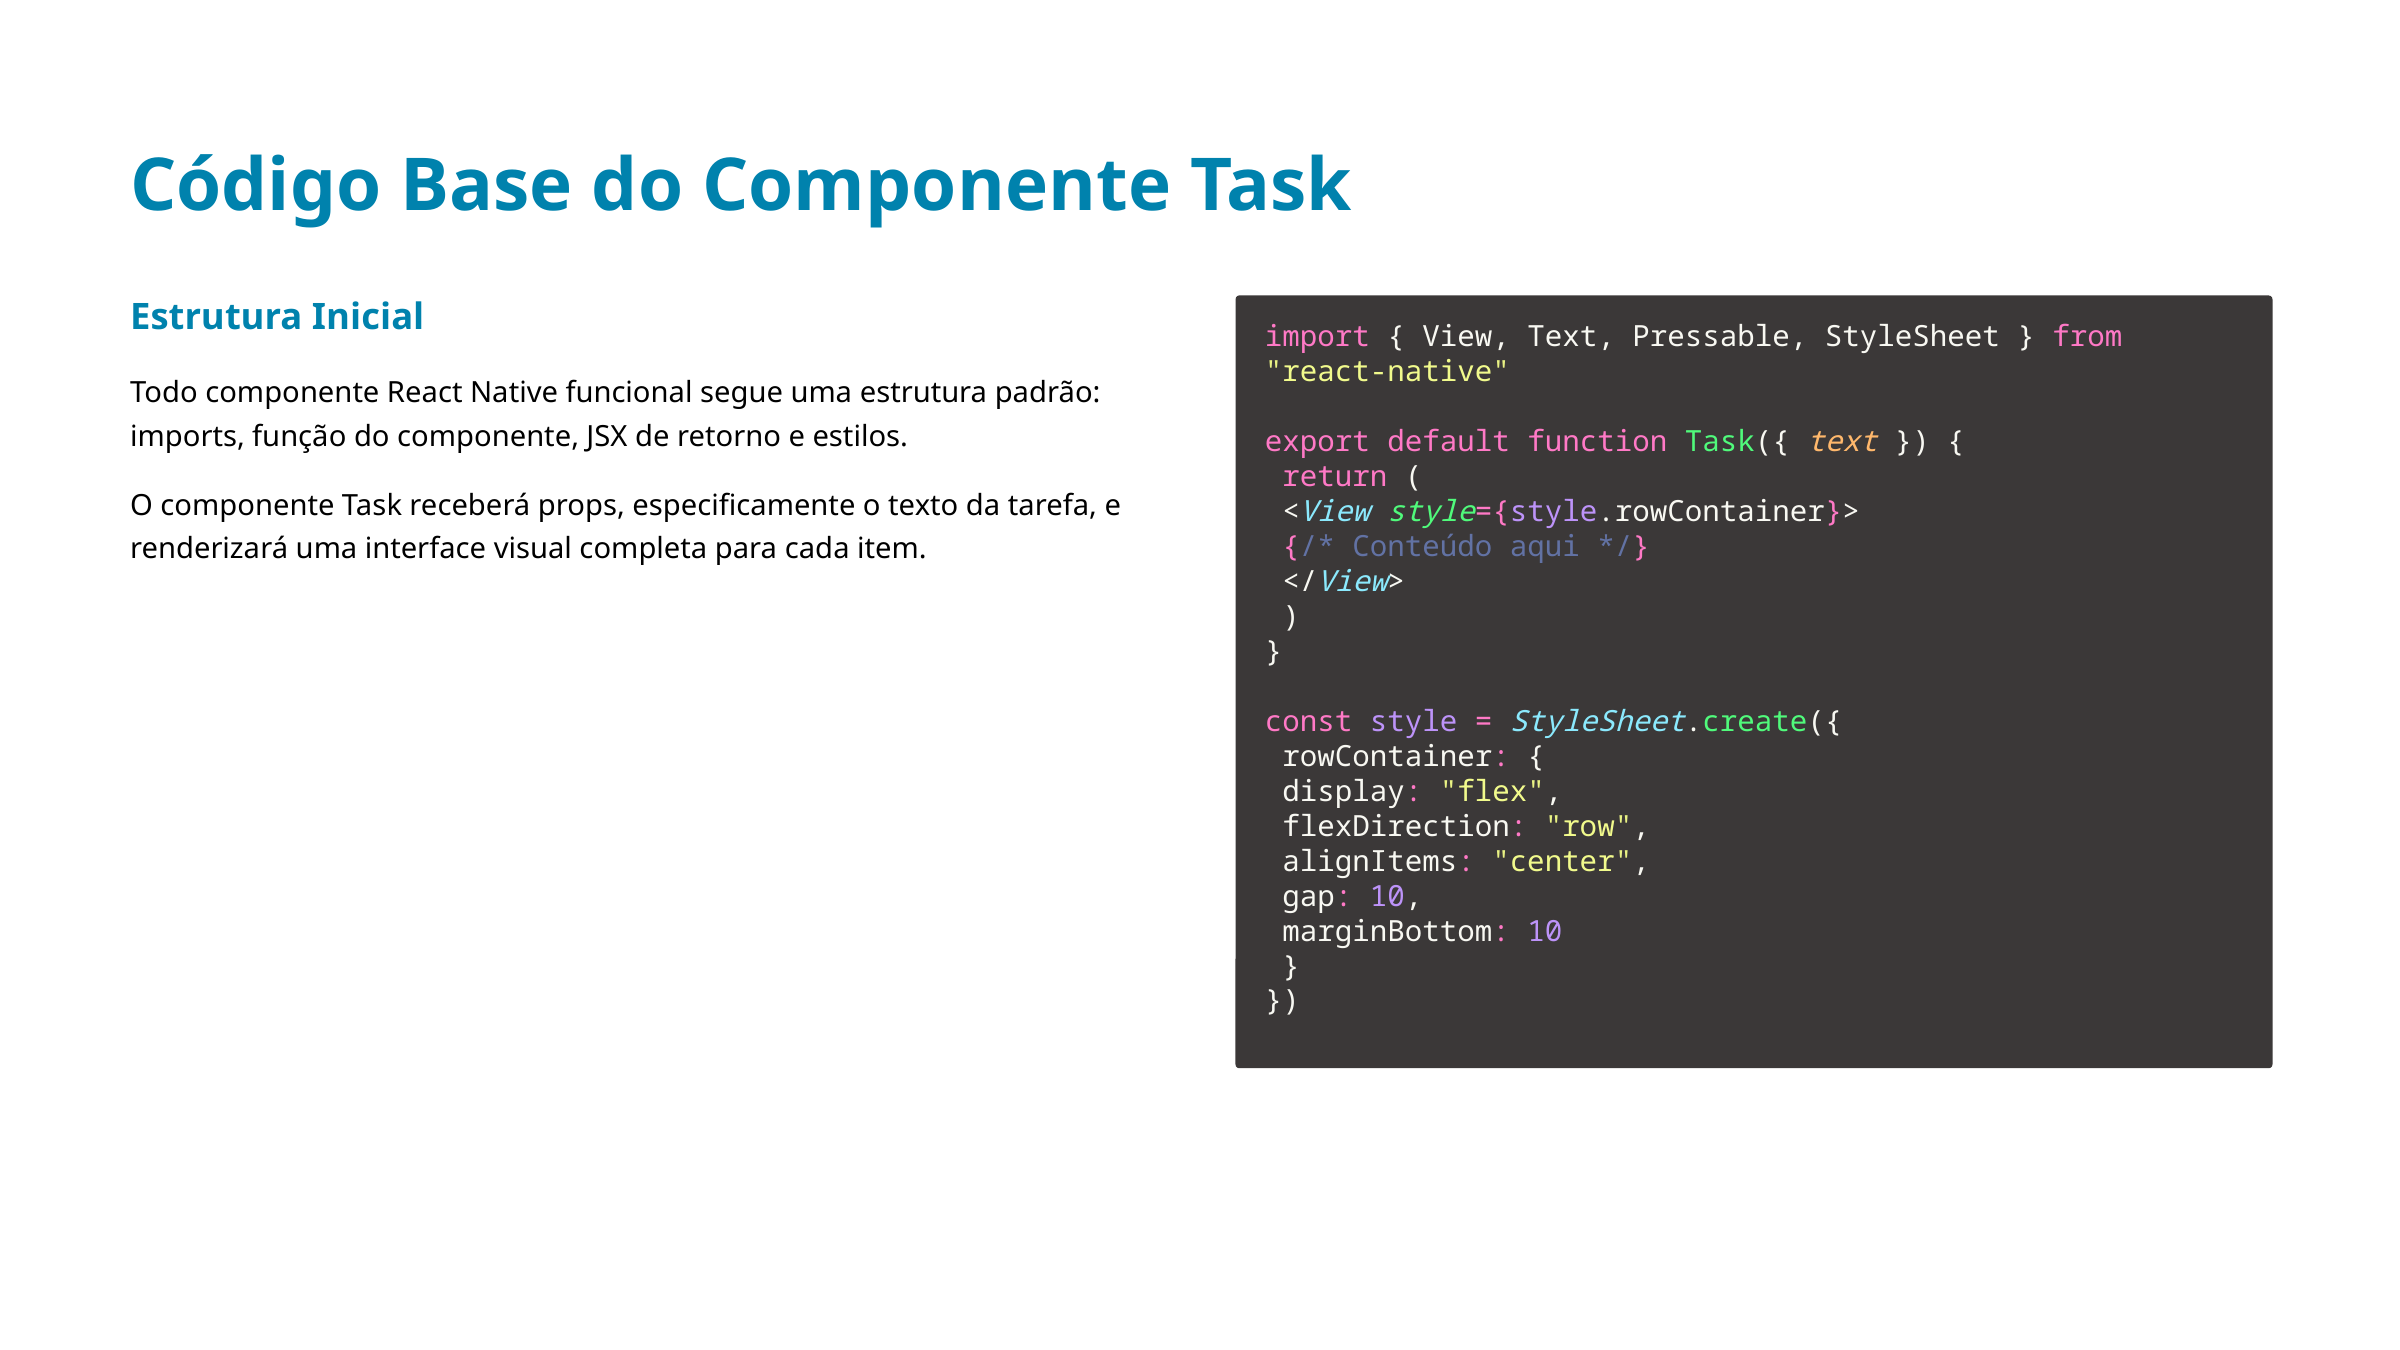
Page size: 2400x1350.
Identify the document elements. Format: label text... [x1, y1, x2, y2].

text_box O componente Task receberá props, especificamente o texto da tarefa, e renderizará uma interface visual completa para cada item. [130, 477, 1165, 567]
text_box Todo componente React Native funcional segue uma estrutura padrão: imports, função do componente, JSX de retorno e estilos. [130, 364, 1165, 454]
text_box import { View, Text, Pressable, StyleSheet } from "react-native" export default function Task({ text }) { return ( <View style={style.rowContainer}> {/* Conteúdo aqui */} </View> ) } const style = StyleSheet.create({ rowContainer: { display: "flex", flexDirection: "row", alignItems: "center", gap: 10, marginBottom: 10 } }) [1264, 317, 2244, 1055]
text_box [1235, 295, 2273, 1069]
text_box Código Base do Componente Task [130, 134, 1322, 227]
text_box Estrutura Inicial [130, 292, 497, 338]
